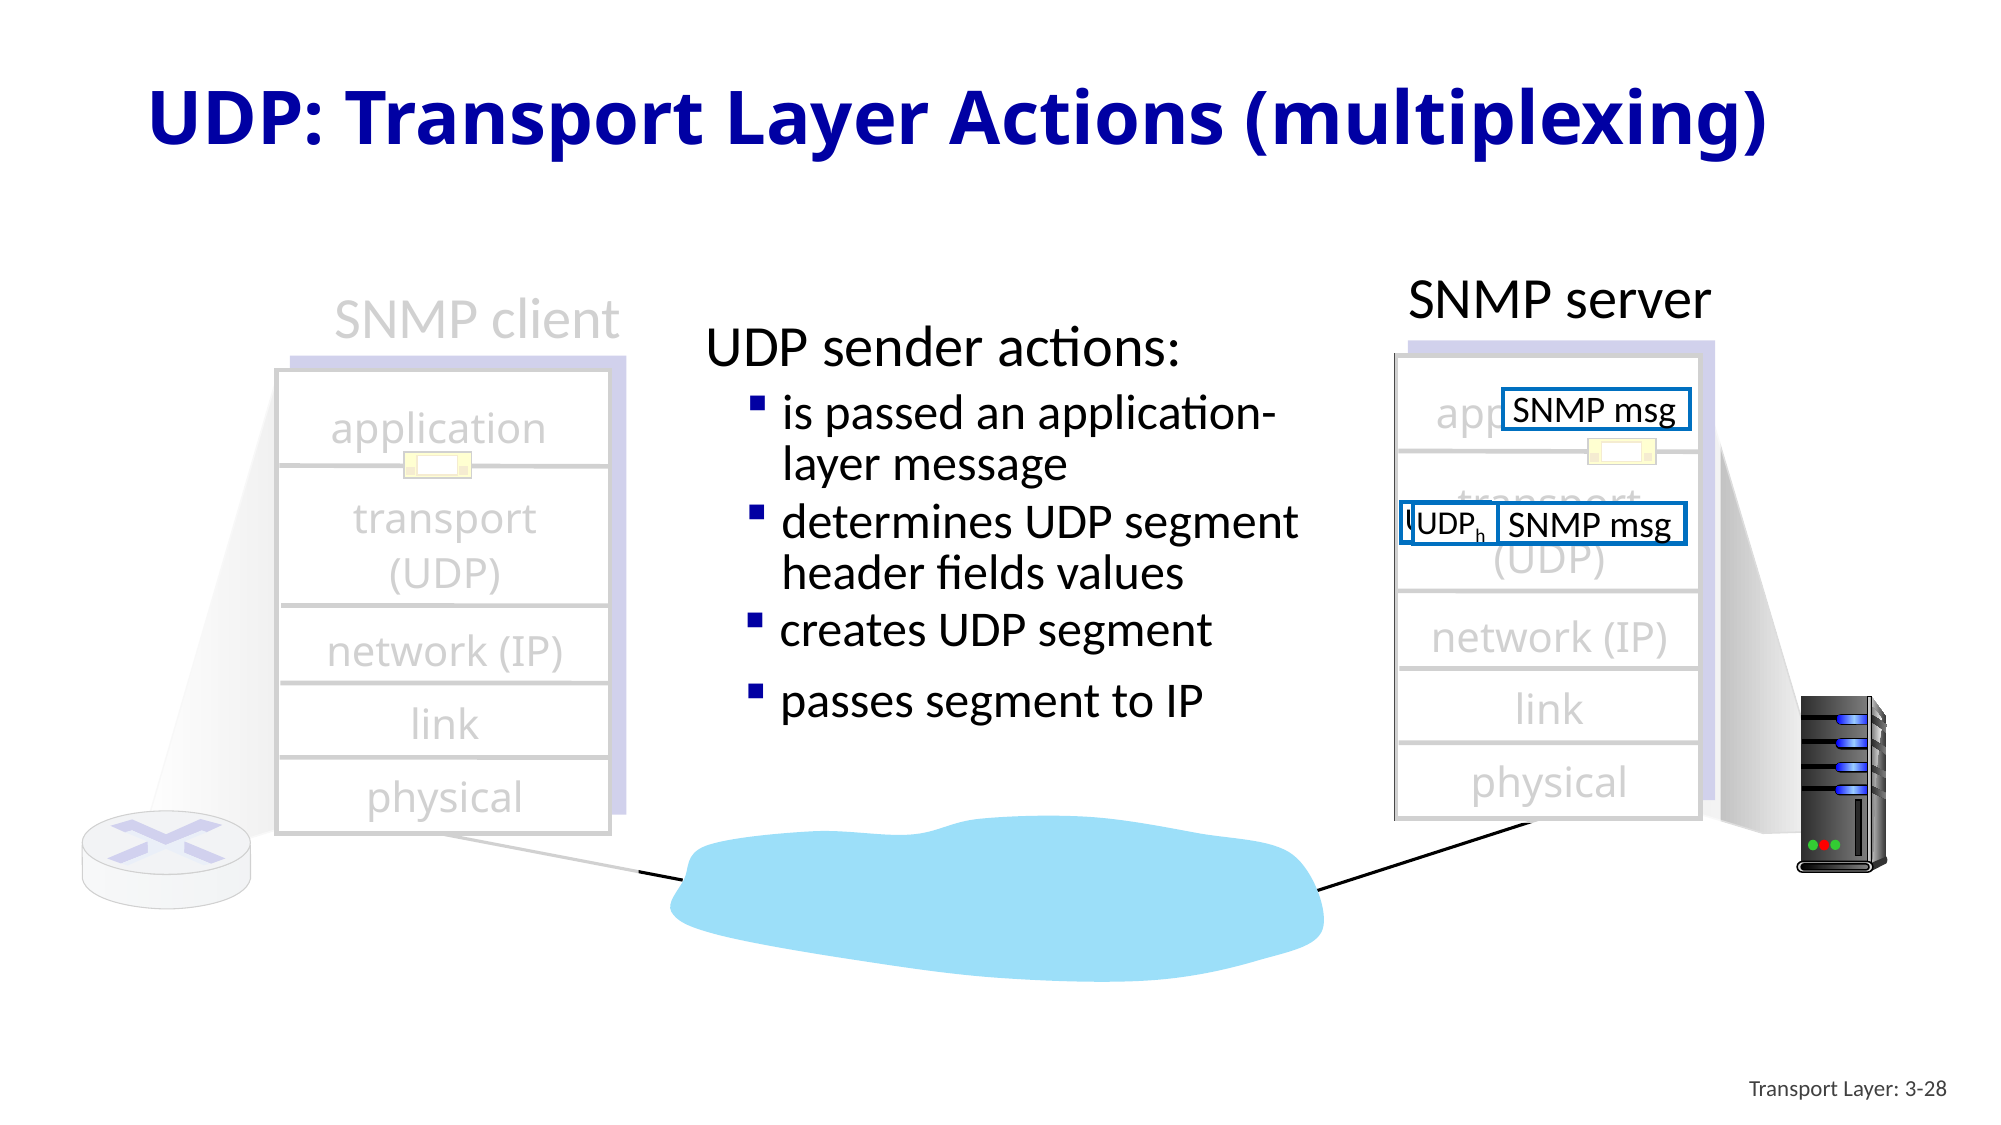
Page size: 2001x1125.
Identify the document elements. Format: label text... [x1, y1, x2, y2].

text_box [1390, 490, 1597, 547]
text_box SNMP server [1393, 252, 1728, 338]
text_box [82, 810, 251, 909]
text_box is passed an application-layer message [720, 381, 1348, 490]
text_box creates UDP segment [717, 589, 1346, 665]
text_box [276, 355, 627, 834]
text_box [1588, 439, 1656, 465]
text_box determines UDP segment header fields values [719, 490, 1348, 608]
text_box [403, 452, 472, 479]
text_box [27, 219, 640, 944]
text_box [1395, 340, 1716, 819]
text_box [1497, 377, 1705, 439]
title UDP: Transport Layer Actions (multiplexing) [131, 47, 1952, 195]
slide_number Transport Layer: 3-28 [1512, 1056, 1963, 1117]
text_box passes segment to IP [718, 660, 1347, 735]
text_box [1797, 696, 1888, 873]
text_box UDP sender actions: [691, 300, 1331, 435]
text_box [422, 814, 1550, 984]
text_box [1401, 492, 1700, 554]
text_box [1722, 451, 1797, 834]
text_box [1550, 340, 1722, 824]
